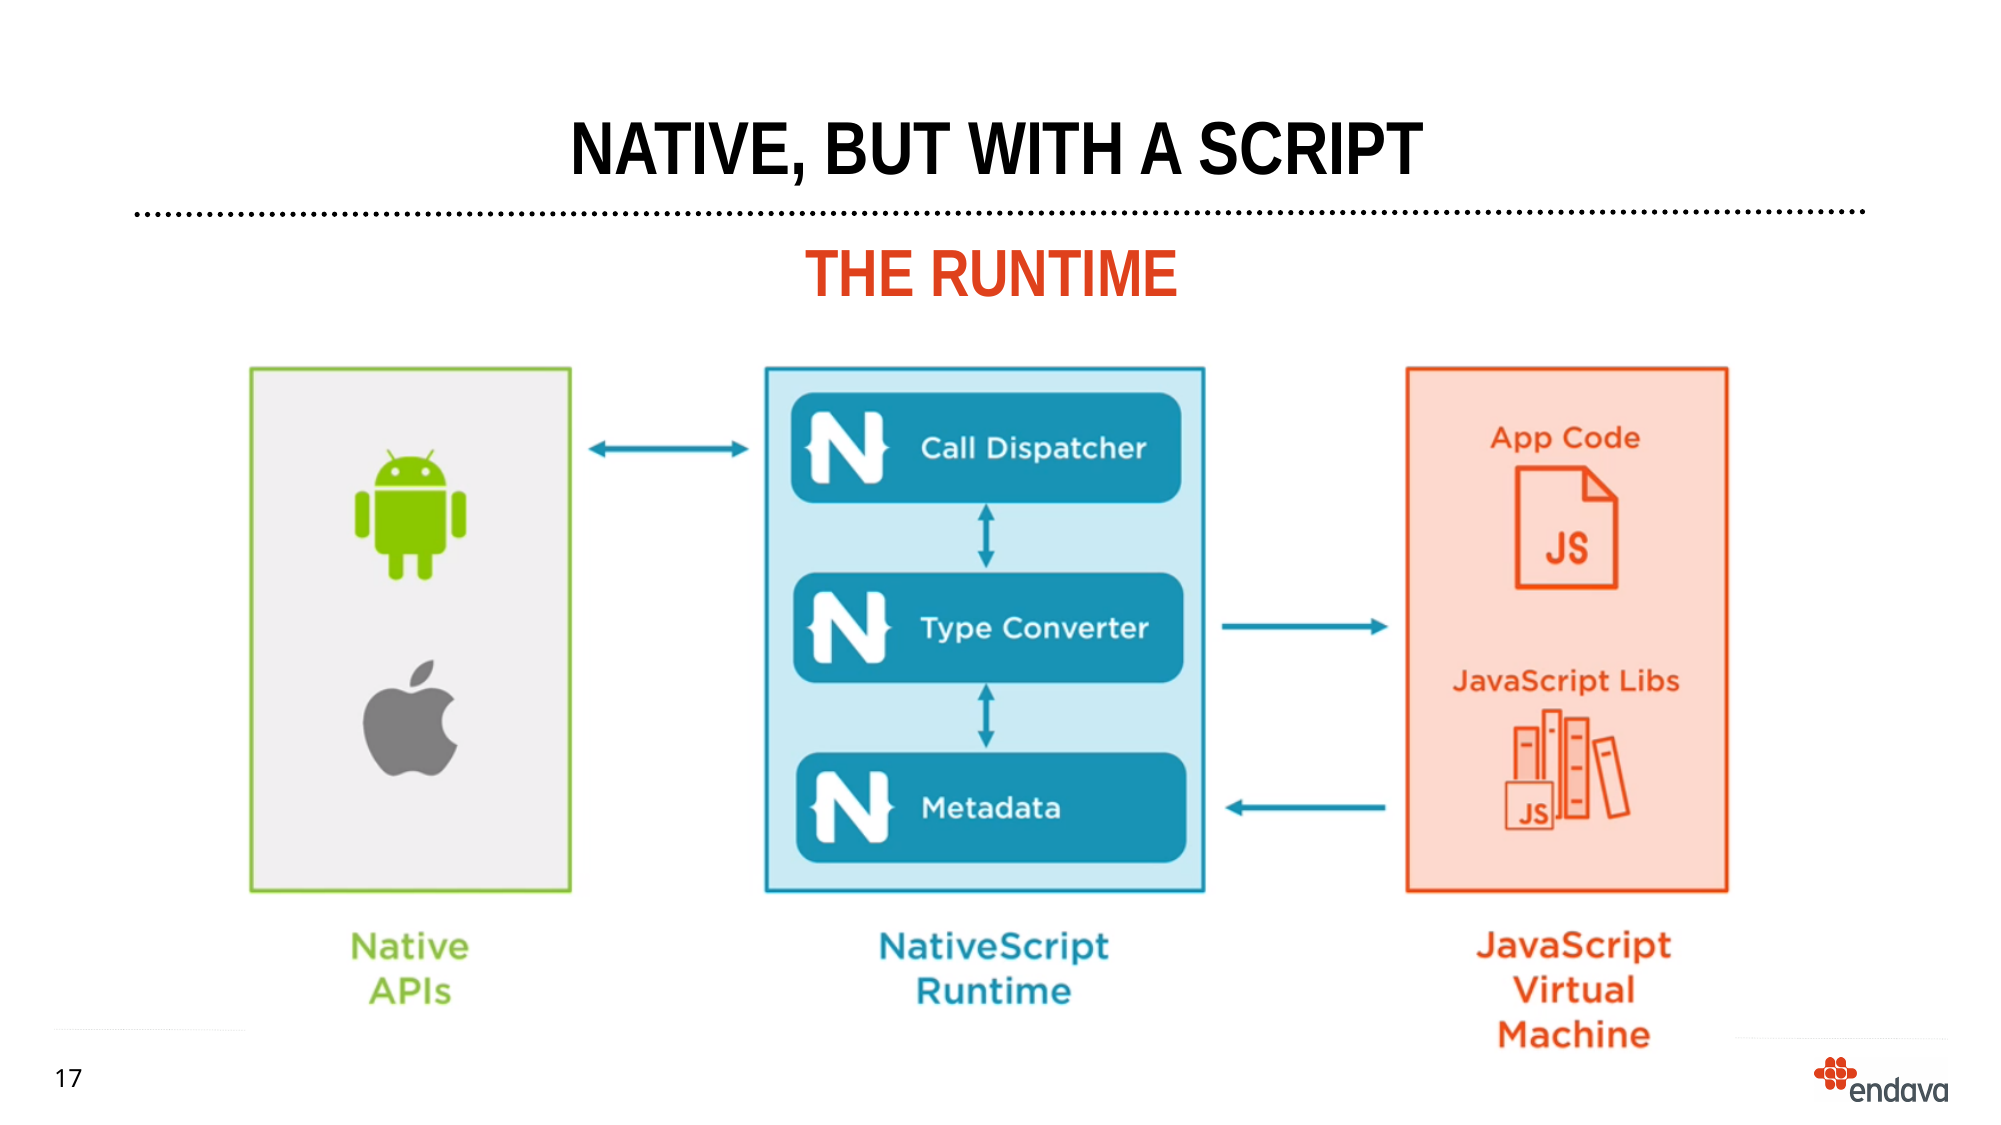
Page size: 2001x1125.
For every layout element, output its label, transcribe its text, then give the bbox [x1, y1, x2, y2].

list THE RUNTIME [131, 236, 1869, 317]
picture [1814, 1057, 1948, 1102]
title NATIVE, BUT WITH A SCRIPT [198, 26, 1812, 195]
picture [246, 358, 1735, 1060]
